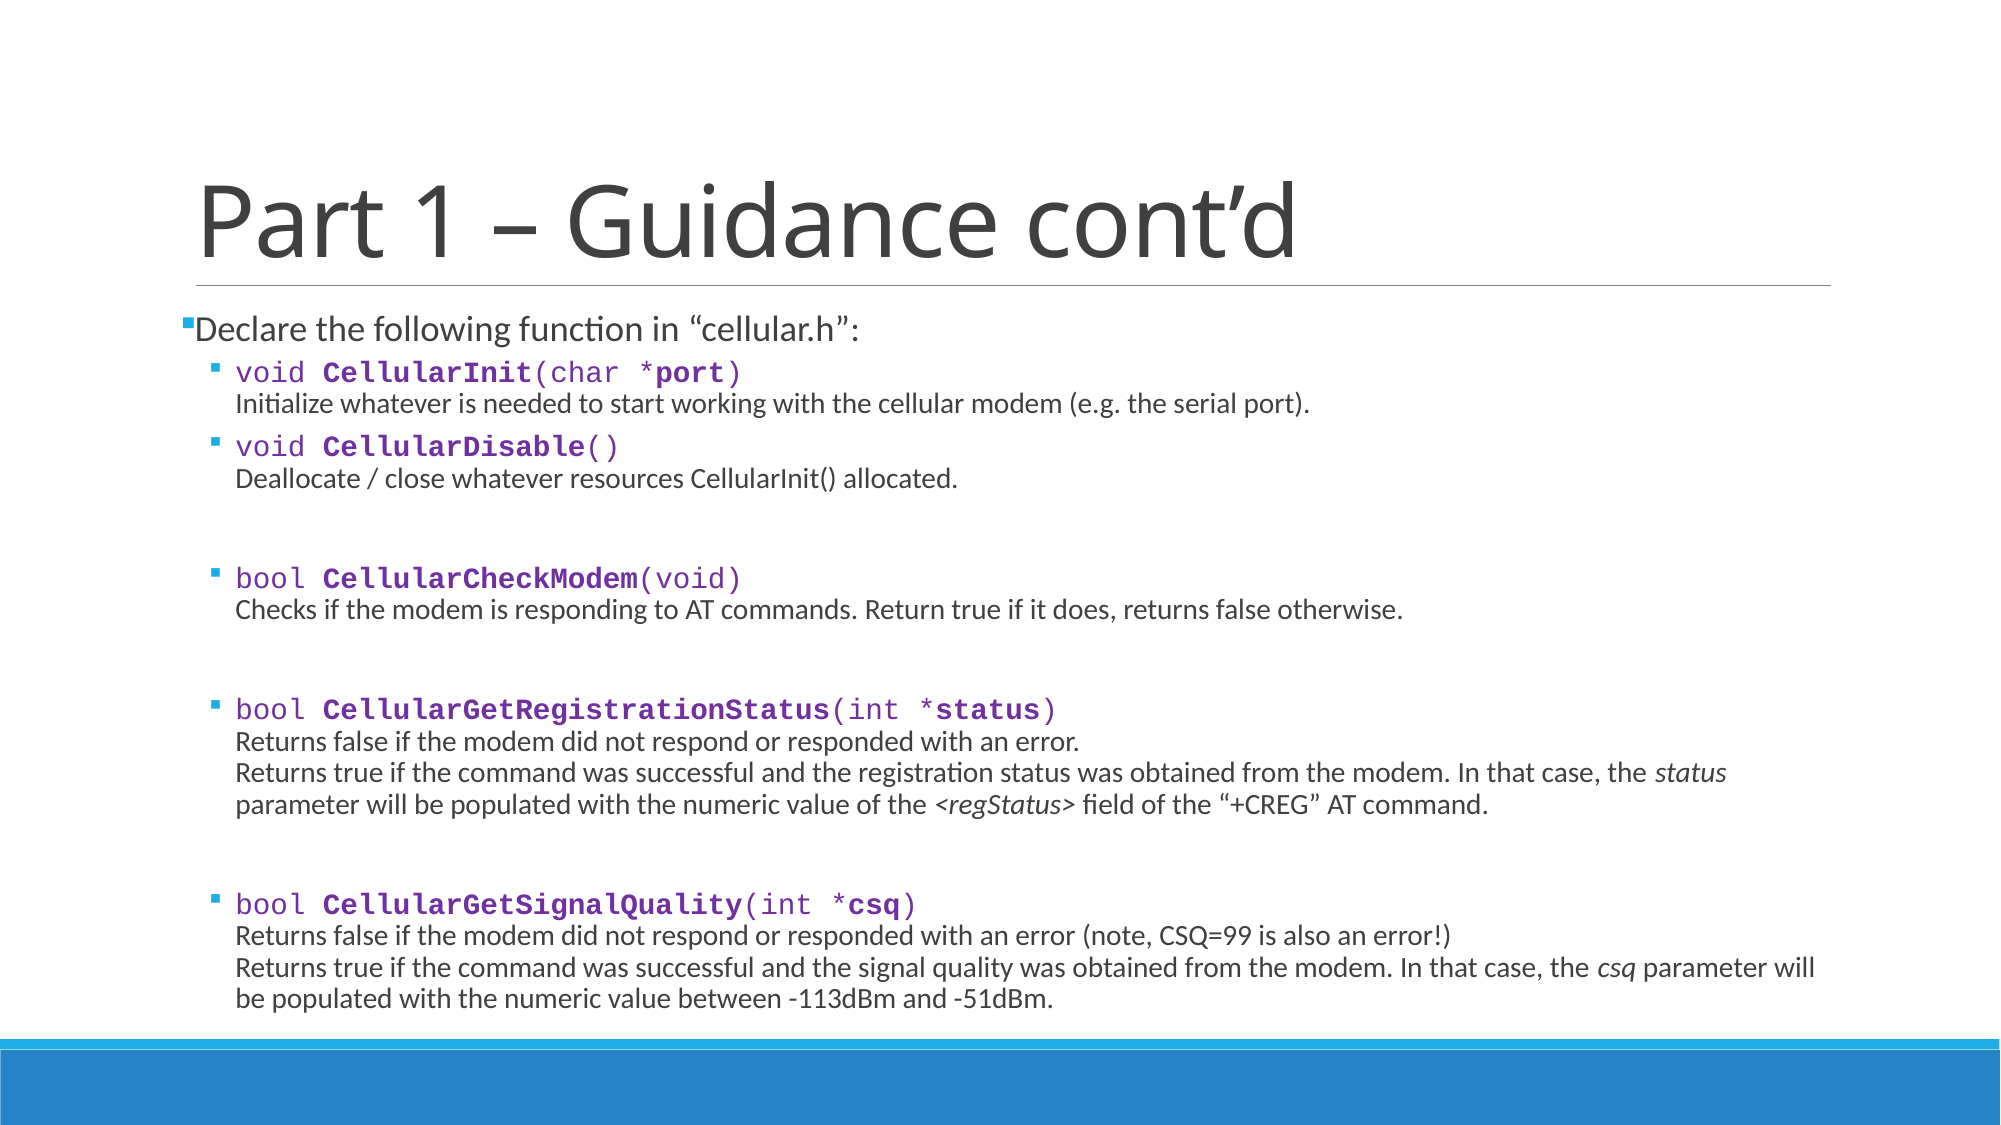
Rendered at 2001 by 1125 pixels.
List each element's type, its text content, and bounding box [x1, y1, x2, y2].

title Part 1 – Guidance cont’d [180, 47, 1830, 285]
list Declare the following function in “cellular.h”: void CellularInit(char *port) Initialize whatever is needed to start working with the cellular modem (e.g. the serial port). void CellularDisable() Deallocate / close whatever resources CellularInit() allocated. bool CellularCheckModem(void) Checks if the modem is responding to AT commands. Return true if it does, returns false otherwise. bool CellularGetRegistrationStatus(int *status) Returns false if the modem did not respond or responded with an error. Returns true if the command was successful and the registration status was obtained from the modem. In that case, the status parameter will be populated with the numeric value of the <regStatus> field of the “+CREG” AT command. bool CellularGetSignalQuality(int *csq) Returns false if the modem did not respond or responded with an error (note, CSQ=99 is also an error!) Returns true if the command was successful and the signal quality was obtained from the modem. In that case, the csq parameter will be populated with the numeric value between -113dBm and -51dBm. [180, 302, 1830, 1029]
text_box [924, 487, 1075, 638]
